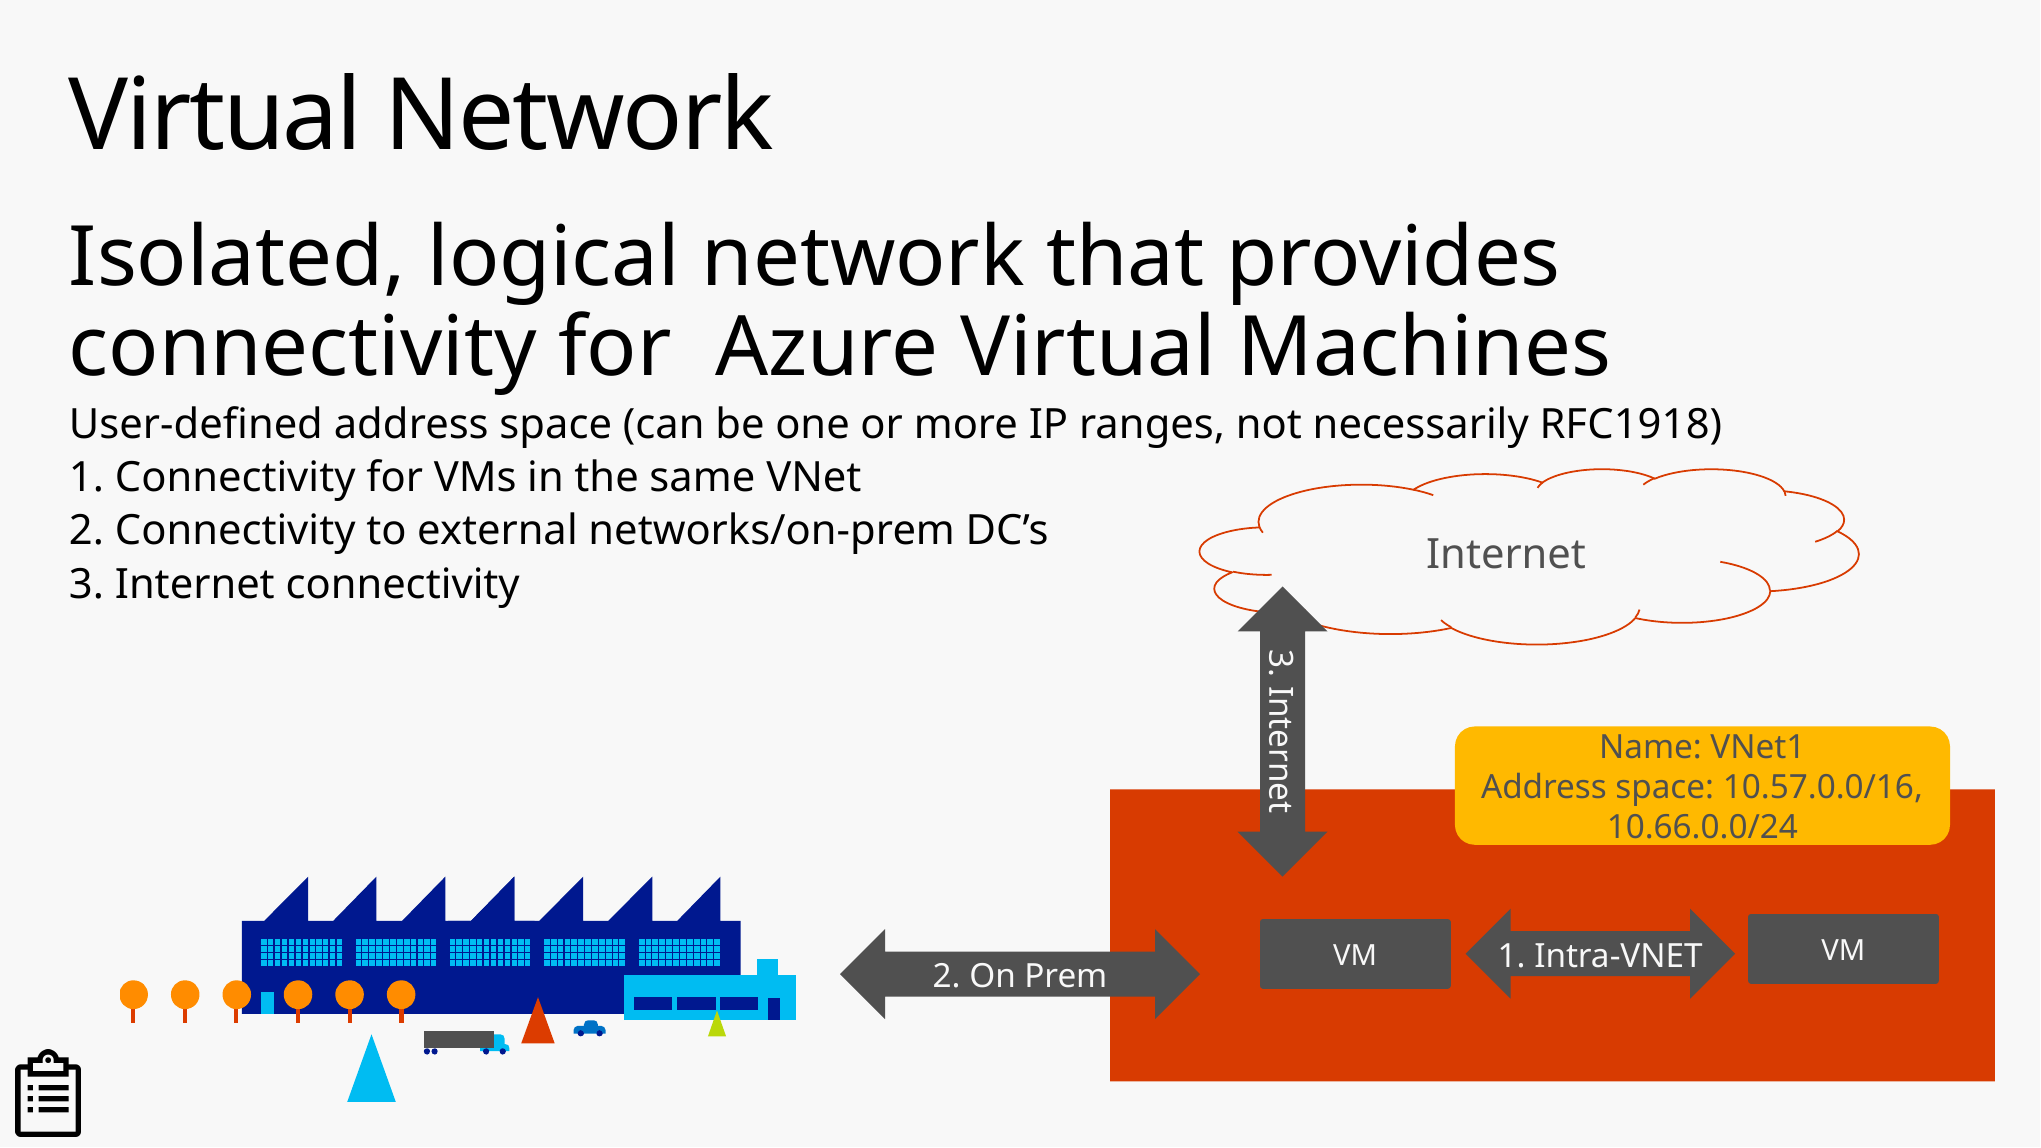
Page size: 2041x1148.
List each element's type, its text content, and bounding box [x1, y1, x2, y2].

text_box VM [1750, 916, 1937, 981]
text_box [1109, 789, 1996, 1082]
text_box Internet [1198, 468, 1860, 646]
picture [4, 1049, 92, 1137]
picture [119, 876, 798, 1102]
title Virtual Network [45, 48, 1996, 198]
text_box VM [1262, 921, 1448, 986]
text_box 1. Intra-VNET [1464, 907, 1736, 1000]
text_box Name: VNet1 Address space: 10.57.0.0/16, 10.66.0.0/24 [1454, 725, 1951, 846]
text_box 2. On Prem [839, 928, 1201, 1021]
list Isolated, logical network that provides connectivity for Azure Virtual Machines User-defined address space (can be one or more IP ranges, not necessarily RFC1918) 1. Connectivity for VMs in the same VNet 2. Connectivity to external networks/on-prem DC’s 3. Internet connectivity [45, 198, 1996, 634]
text_box 3. Internet [1236, 585, 1329, 878]
